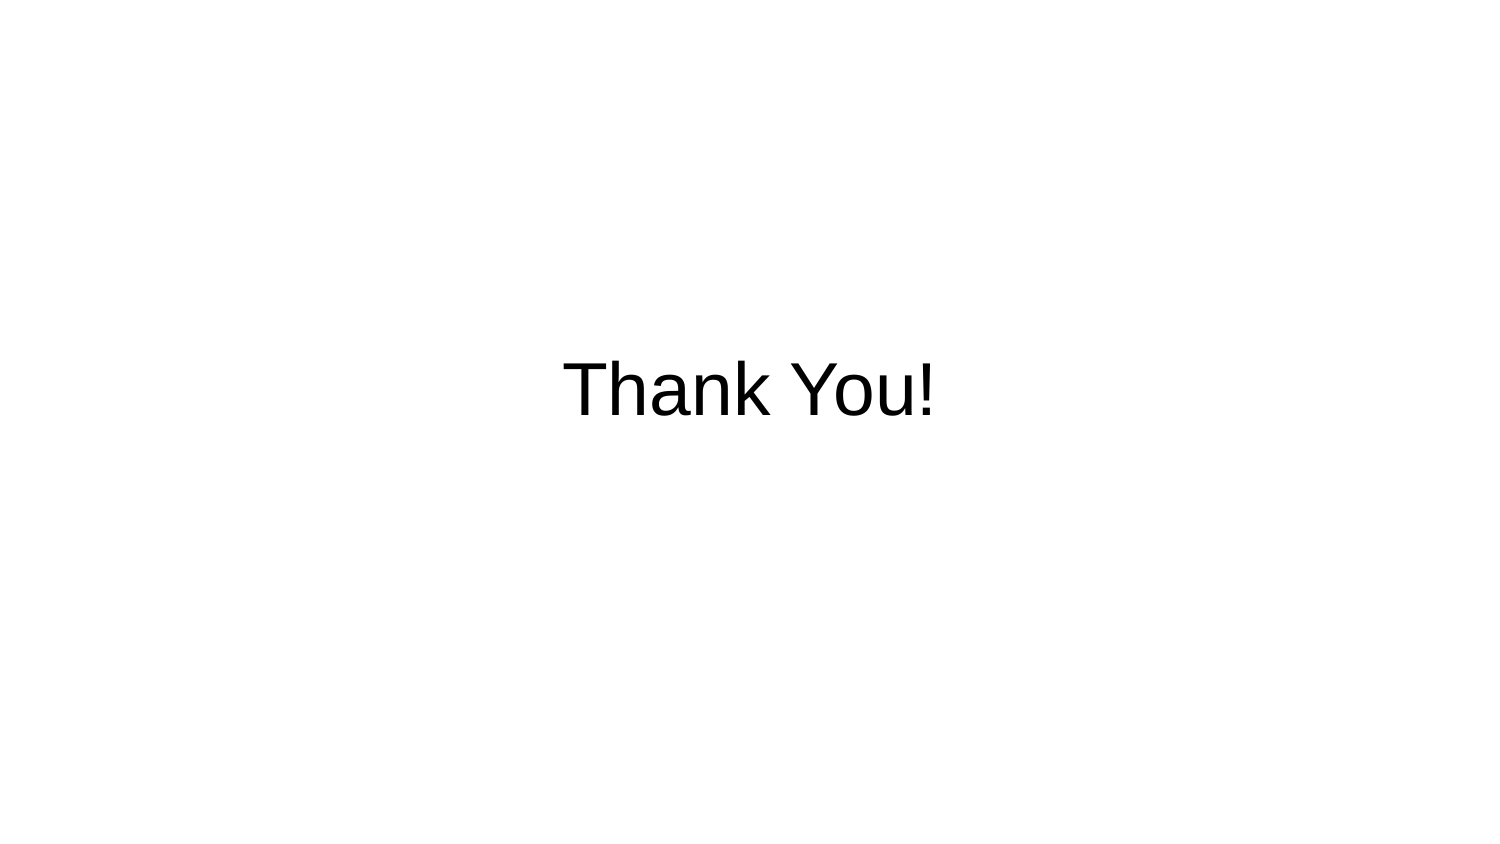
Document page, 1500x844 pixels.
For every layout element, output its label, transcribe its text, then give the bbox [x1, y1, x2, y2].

list Thank You! [51, 189, 1449, 750]
